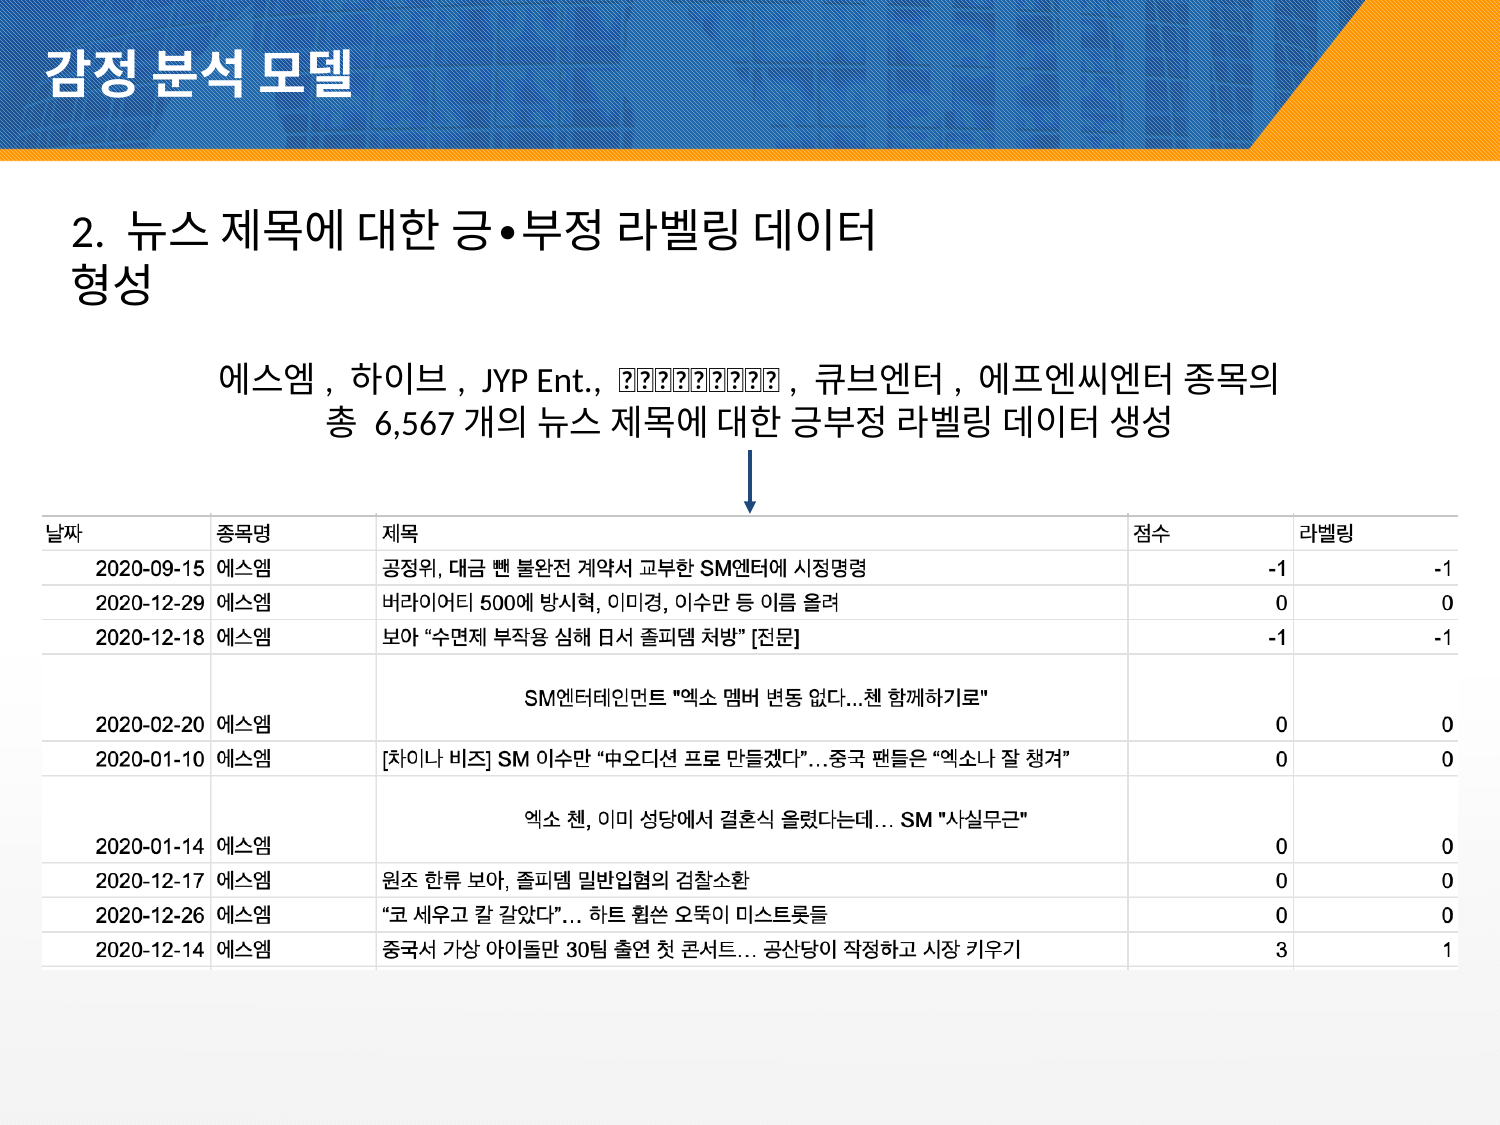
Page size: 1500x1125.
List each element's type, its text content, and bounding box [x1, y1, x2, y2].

picture [0, 0, 1500, 1125]
title 감정 분석 모델 [29, 7, 1287, 138]
text_box 에스엠, 하이브, JYP Ent., 와이지엔터테인먼트, 큐브엔터, 에프엔씨엔터 종목의 총 6,567개의 뉴스 제목에 대한 긍∙부정 라벨링 데이터 생성 [92, 349, 1408, 451]
text_box 2. 뉴스 제목에 대한 긍∙부정 라벨링 데이터 형성 [55, 206, 960, 307]
